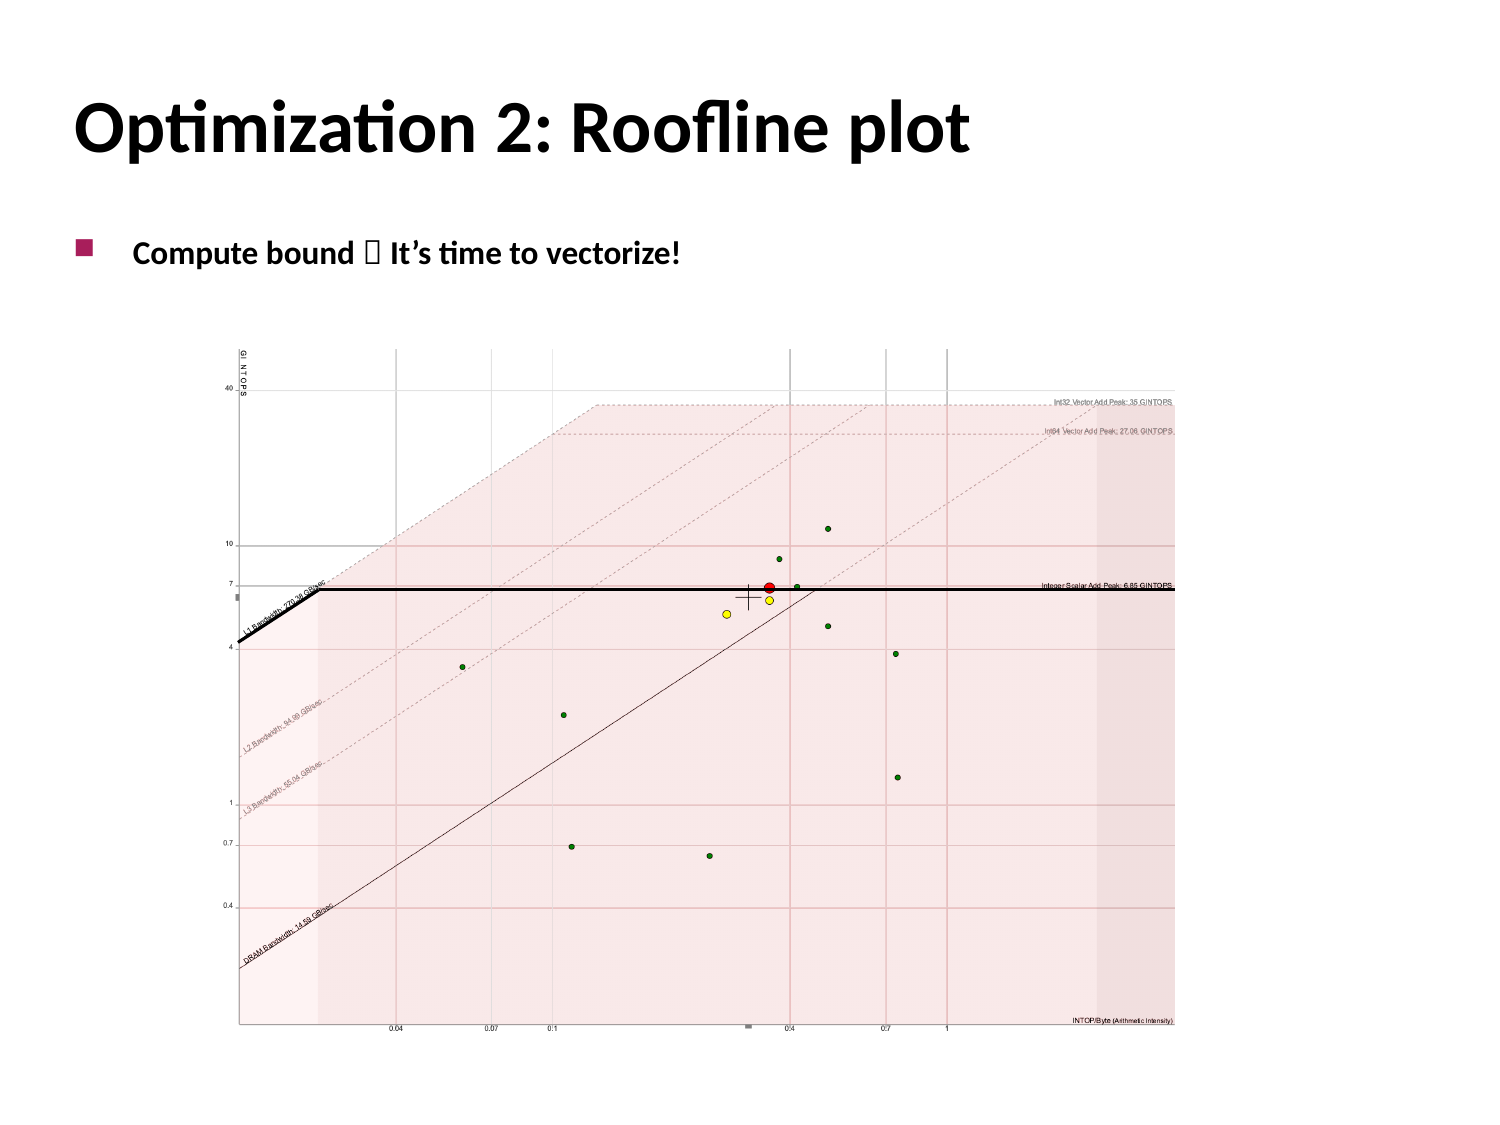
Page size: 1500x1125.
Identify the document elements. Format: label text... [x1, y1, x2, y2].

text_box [237, 589, 319, 643]
list Compute bound  It’s time to vectorize! [61, 223, 1358, 401]
picture [199, 349, 1176, 1041]
title Optimization 2: Roofline plot [59, 62, 1439, 188]
